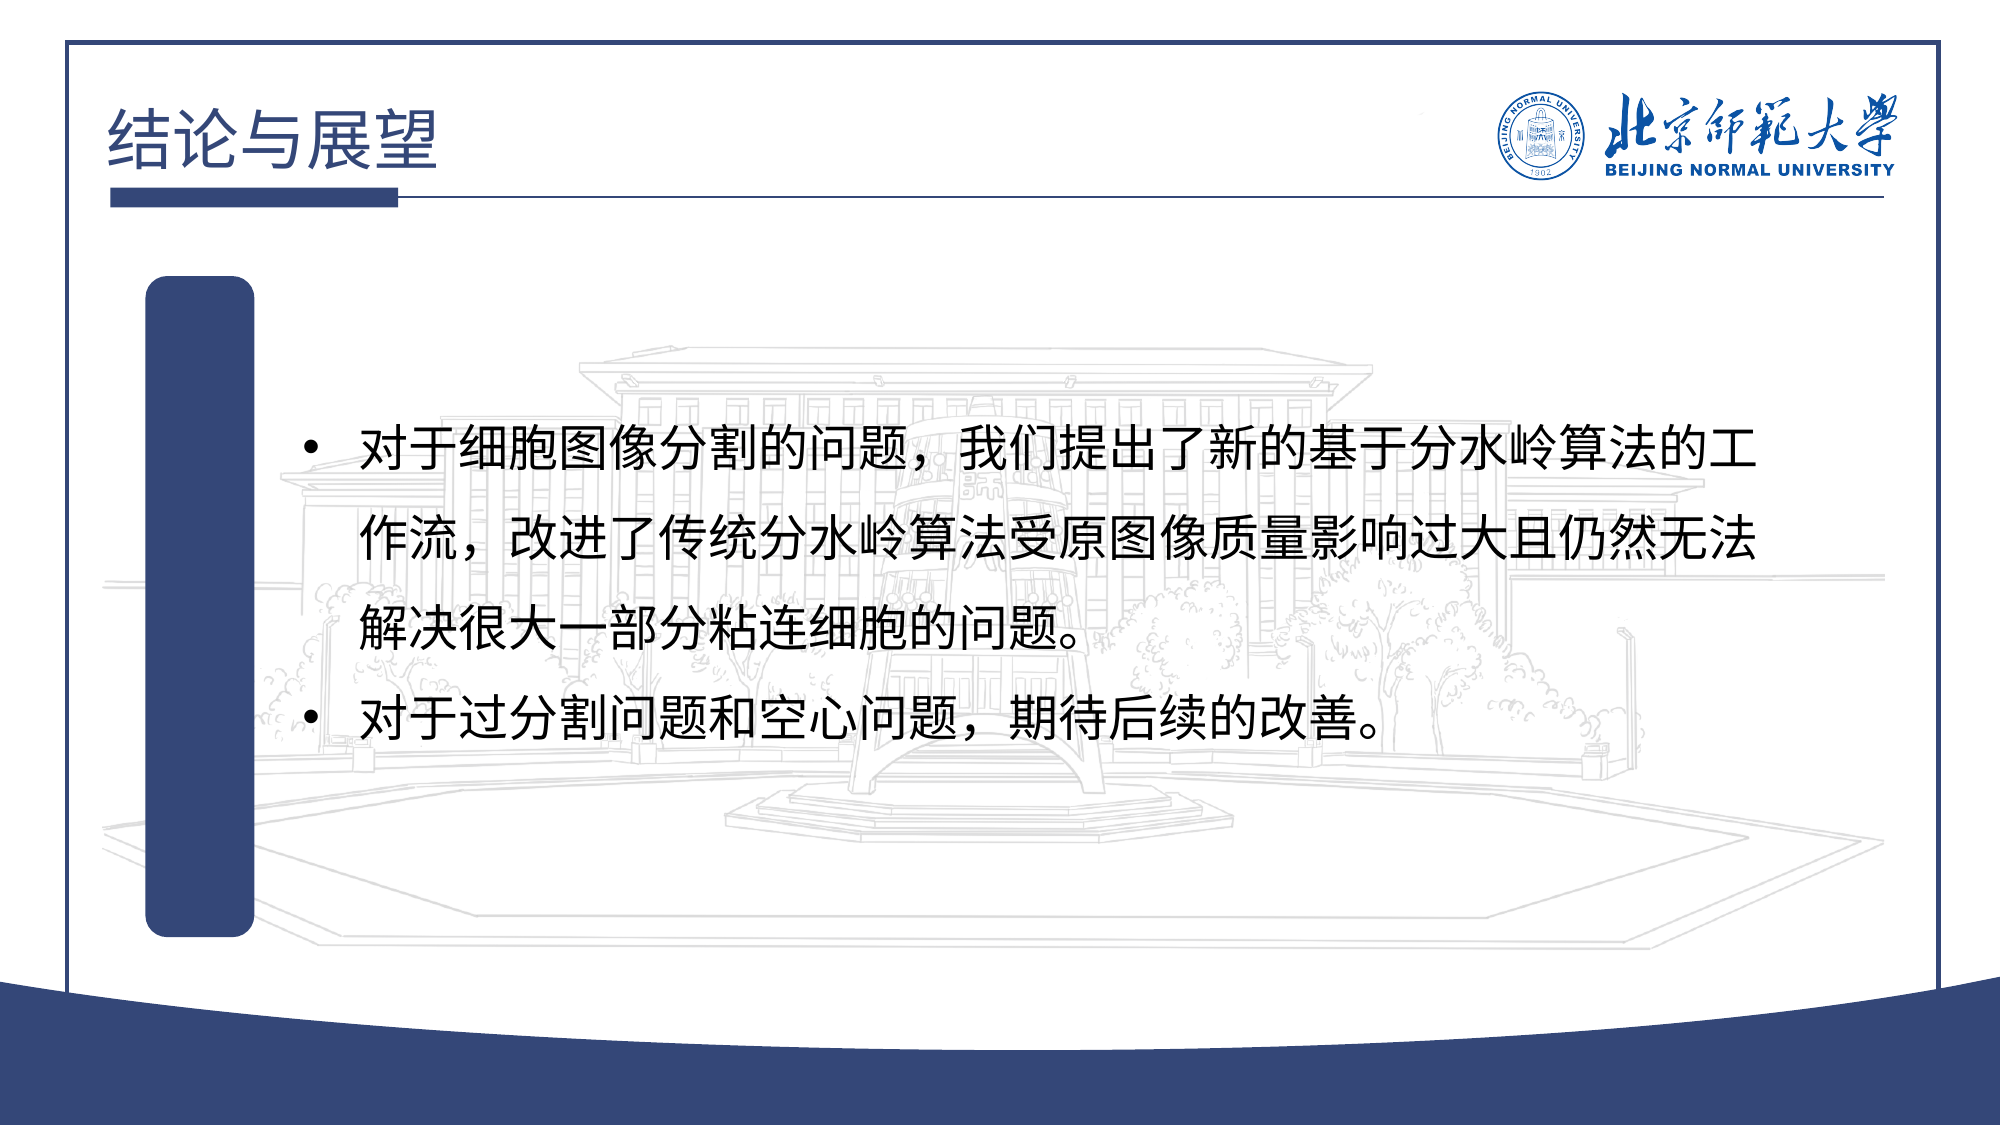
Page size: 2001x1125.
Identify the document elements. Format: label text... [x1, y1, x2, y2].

picture [1496, 90, 1898, 182]
text_box 对于细胞图像分割的问题，我们提出了新的基于分水岭算法的工作流，改进了传统分水岭算法受原图像质量影响过大且仍然无法解决很大一部分粘连细胞的问题。 对于过分割问题和空心问题，期待后续的改善。 [291, 380, 1778, 752]
text_box [144, 274, 256, 939]
text_box 结论与展望 [91, 90, 847, 186]
text_box [109, 187, 399, 208]
